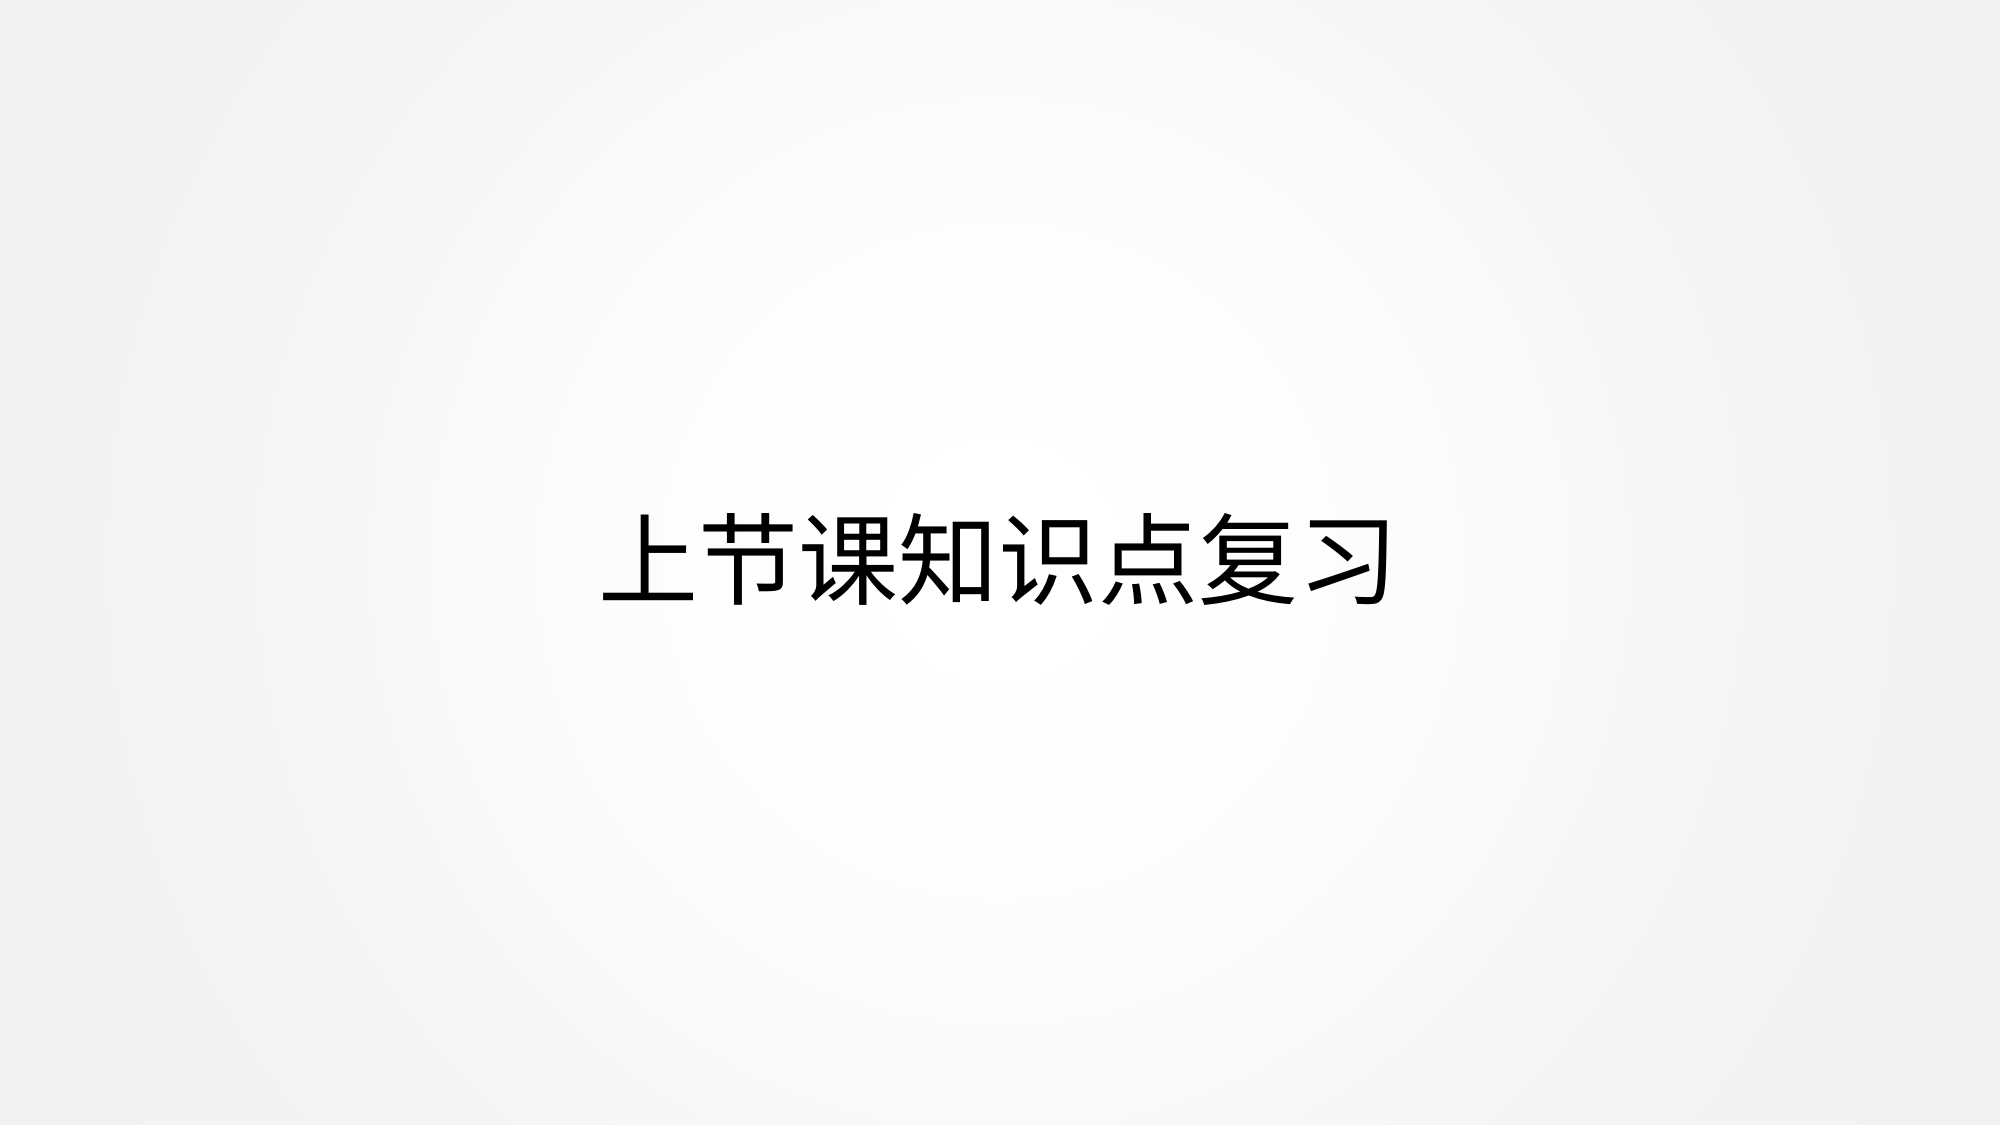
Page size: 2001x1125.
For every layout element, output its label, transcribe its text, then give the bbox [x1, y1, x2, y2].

picture [0, 0, 2000, 1125]
text_box 上节课知识点复习 [333, 489, 1664, 625]
